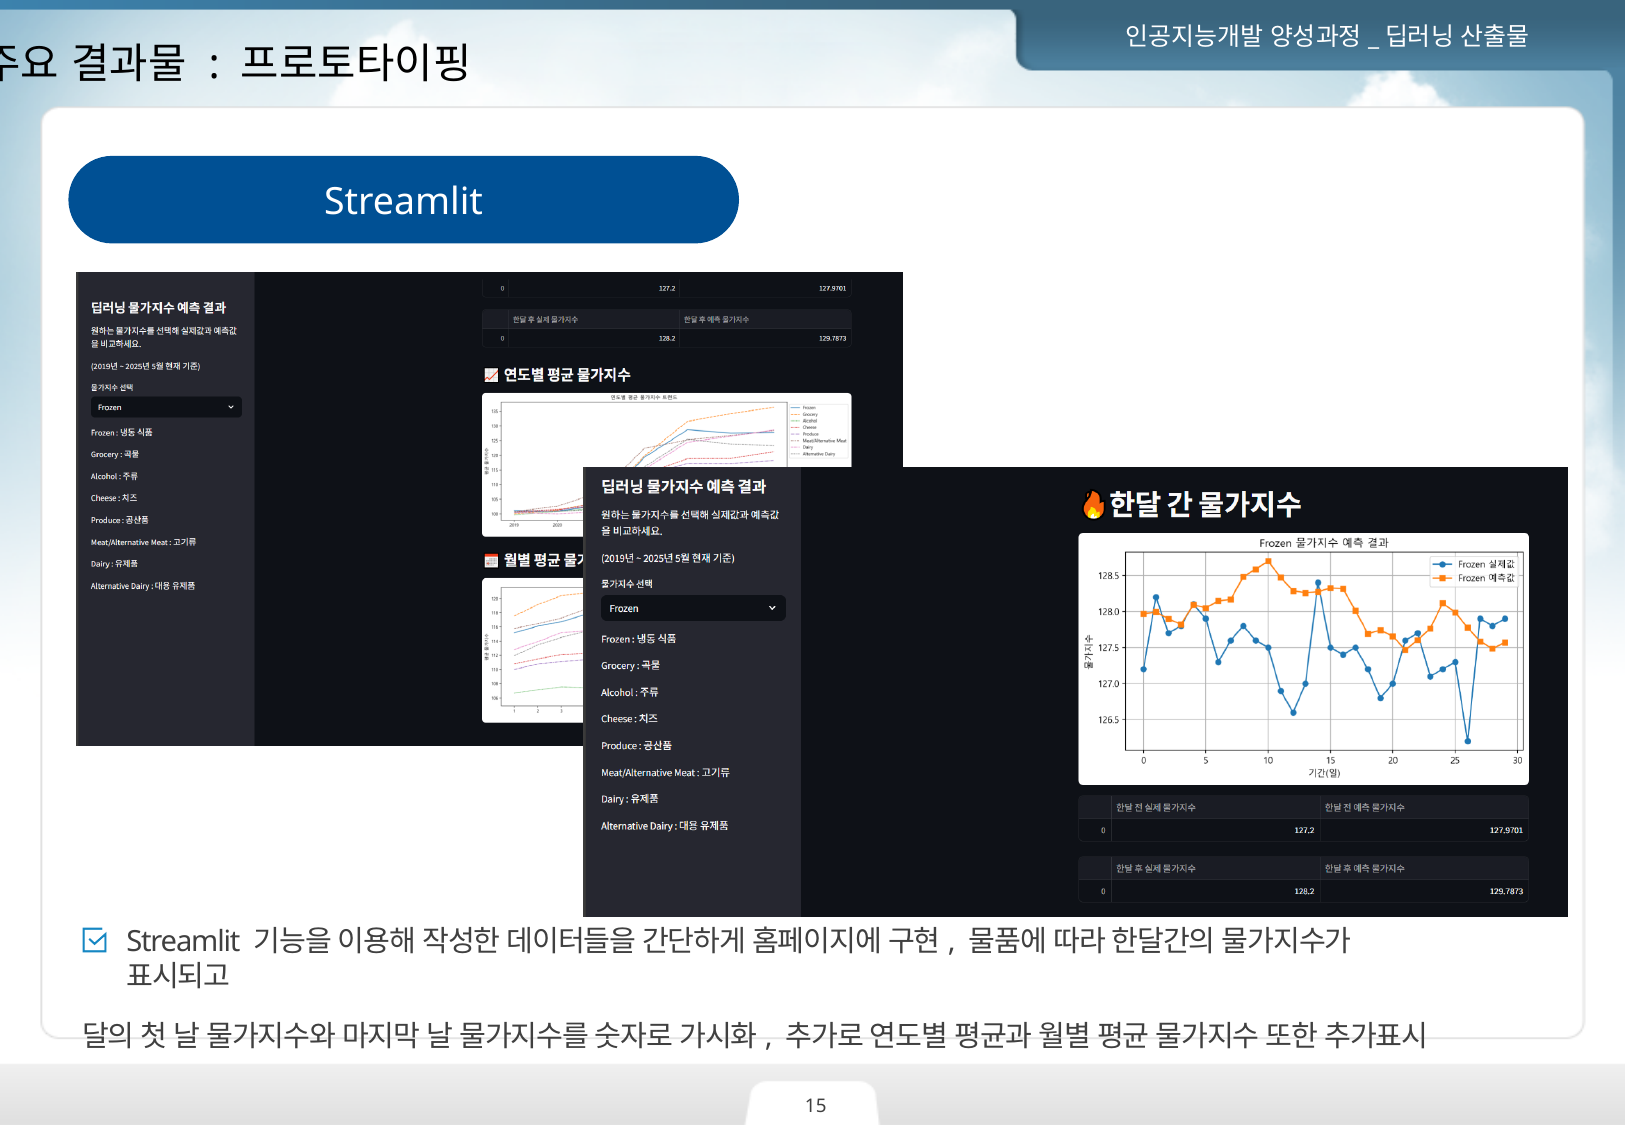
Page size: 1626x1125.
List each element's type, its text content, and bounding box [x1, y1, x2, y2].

text_box Streamlit [68, 155, 740, 244]
text_box 4. 주요 결과물 : 프로토타이핑 [0, 29, 487, 95]
text_box Streamlit 기능을 이용해 작성한 데이터들을 간단하게 홈페이지에 구현, 물품에 따라 한달간의 물가지수가 표시되고 달의 첫 날 물가지수와 마지막 날 물가지수를 숫자로 가시화, 추가로 연도별 평균과 월별 평균 물가지수 또한 추가표시 [67, 915, 1466, 1061]
picture [0, 0, 1625, 1125]
